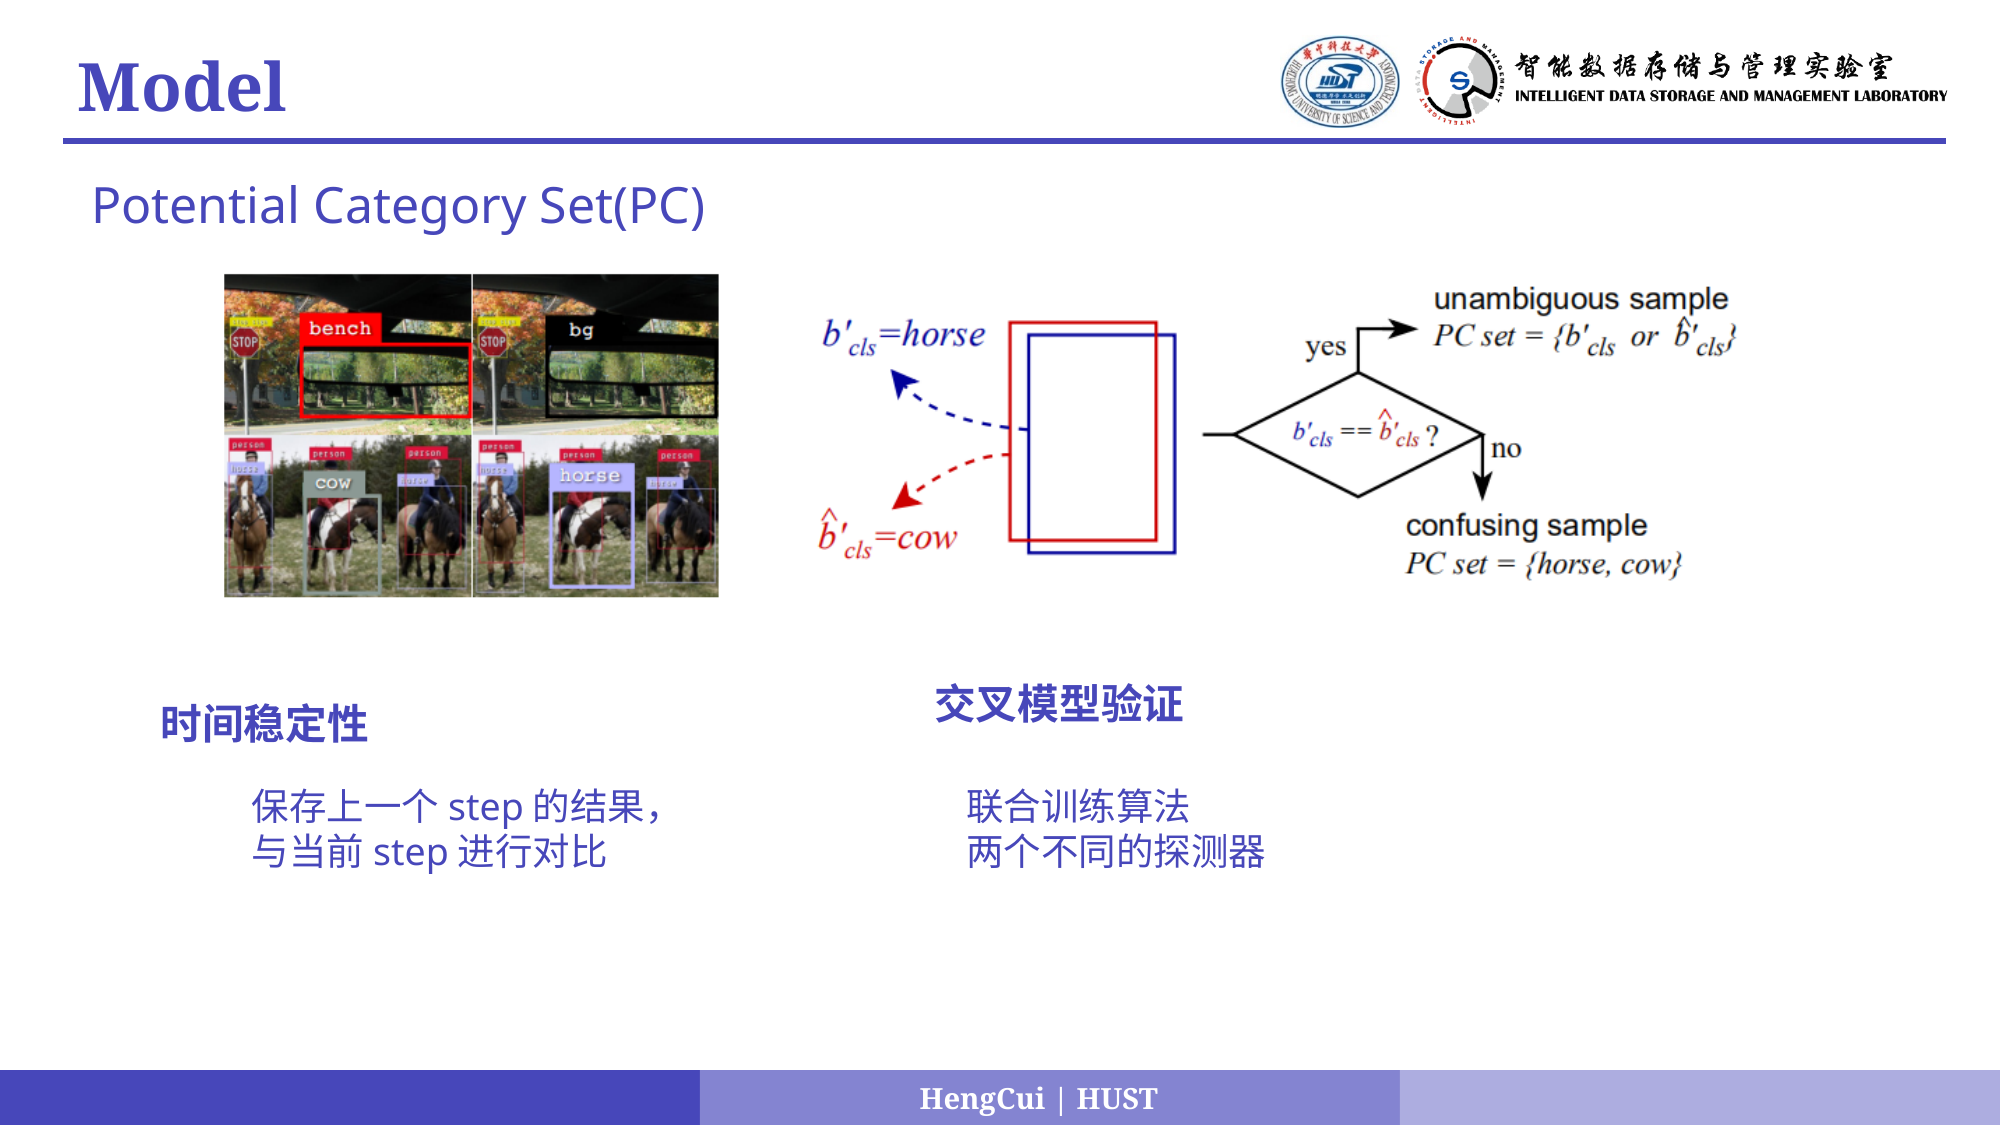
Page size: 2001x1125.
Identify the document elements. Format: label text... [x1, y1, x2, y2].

text_box 保存上一个step的结果，与当前step进行对比 [236, 775, 665, 881]
slide_number [1615, 1050, 1749, 1125]
text_box 时间稳定性 [145, 690, 384, 755]
picture [1409, 33, 1955, 128]
text_box 交叉模型验证 [919, 670, 1237, 736]
slide_number [198, 1065, 502, 1125]
text_box [699, 1120, 1399, 1125]
text_box [699, 1069, 1399, 1075]
text_box [0, 1069, 198, 1125]
text_box [1399, 1069, 1615, 1125]
footer HengCui | HUST [671, 1075, 1414, 1120]
text_box [502, 1069, 699, 1125]
text_box Model [63, 46, 1179, 134]
text_box Potential Category Set(PC) [63, 166, 920, 241]
picture [210, 260, 1775, 610]
picture [1280, 35, 1400, 128]
text_box 联合训练算法 两个不同的探测器 [951, 775, 1386, 881]
text_box [1749, 1069, 2000, 1125]
